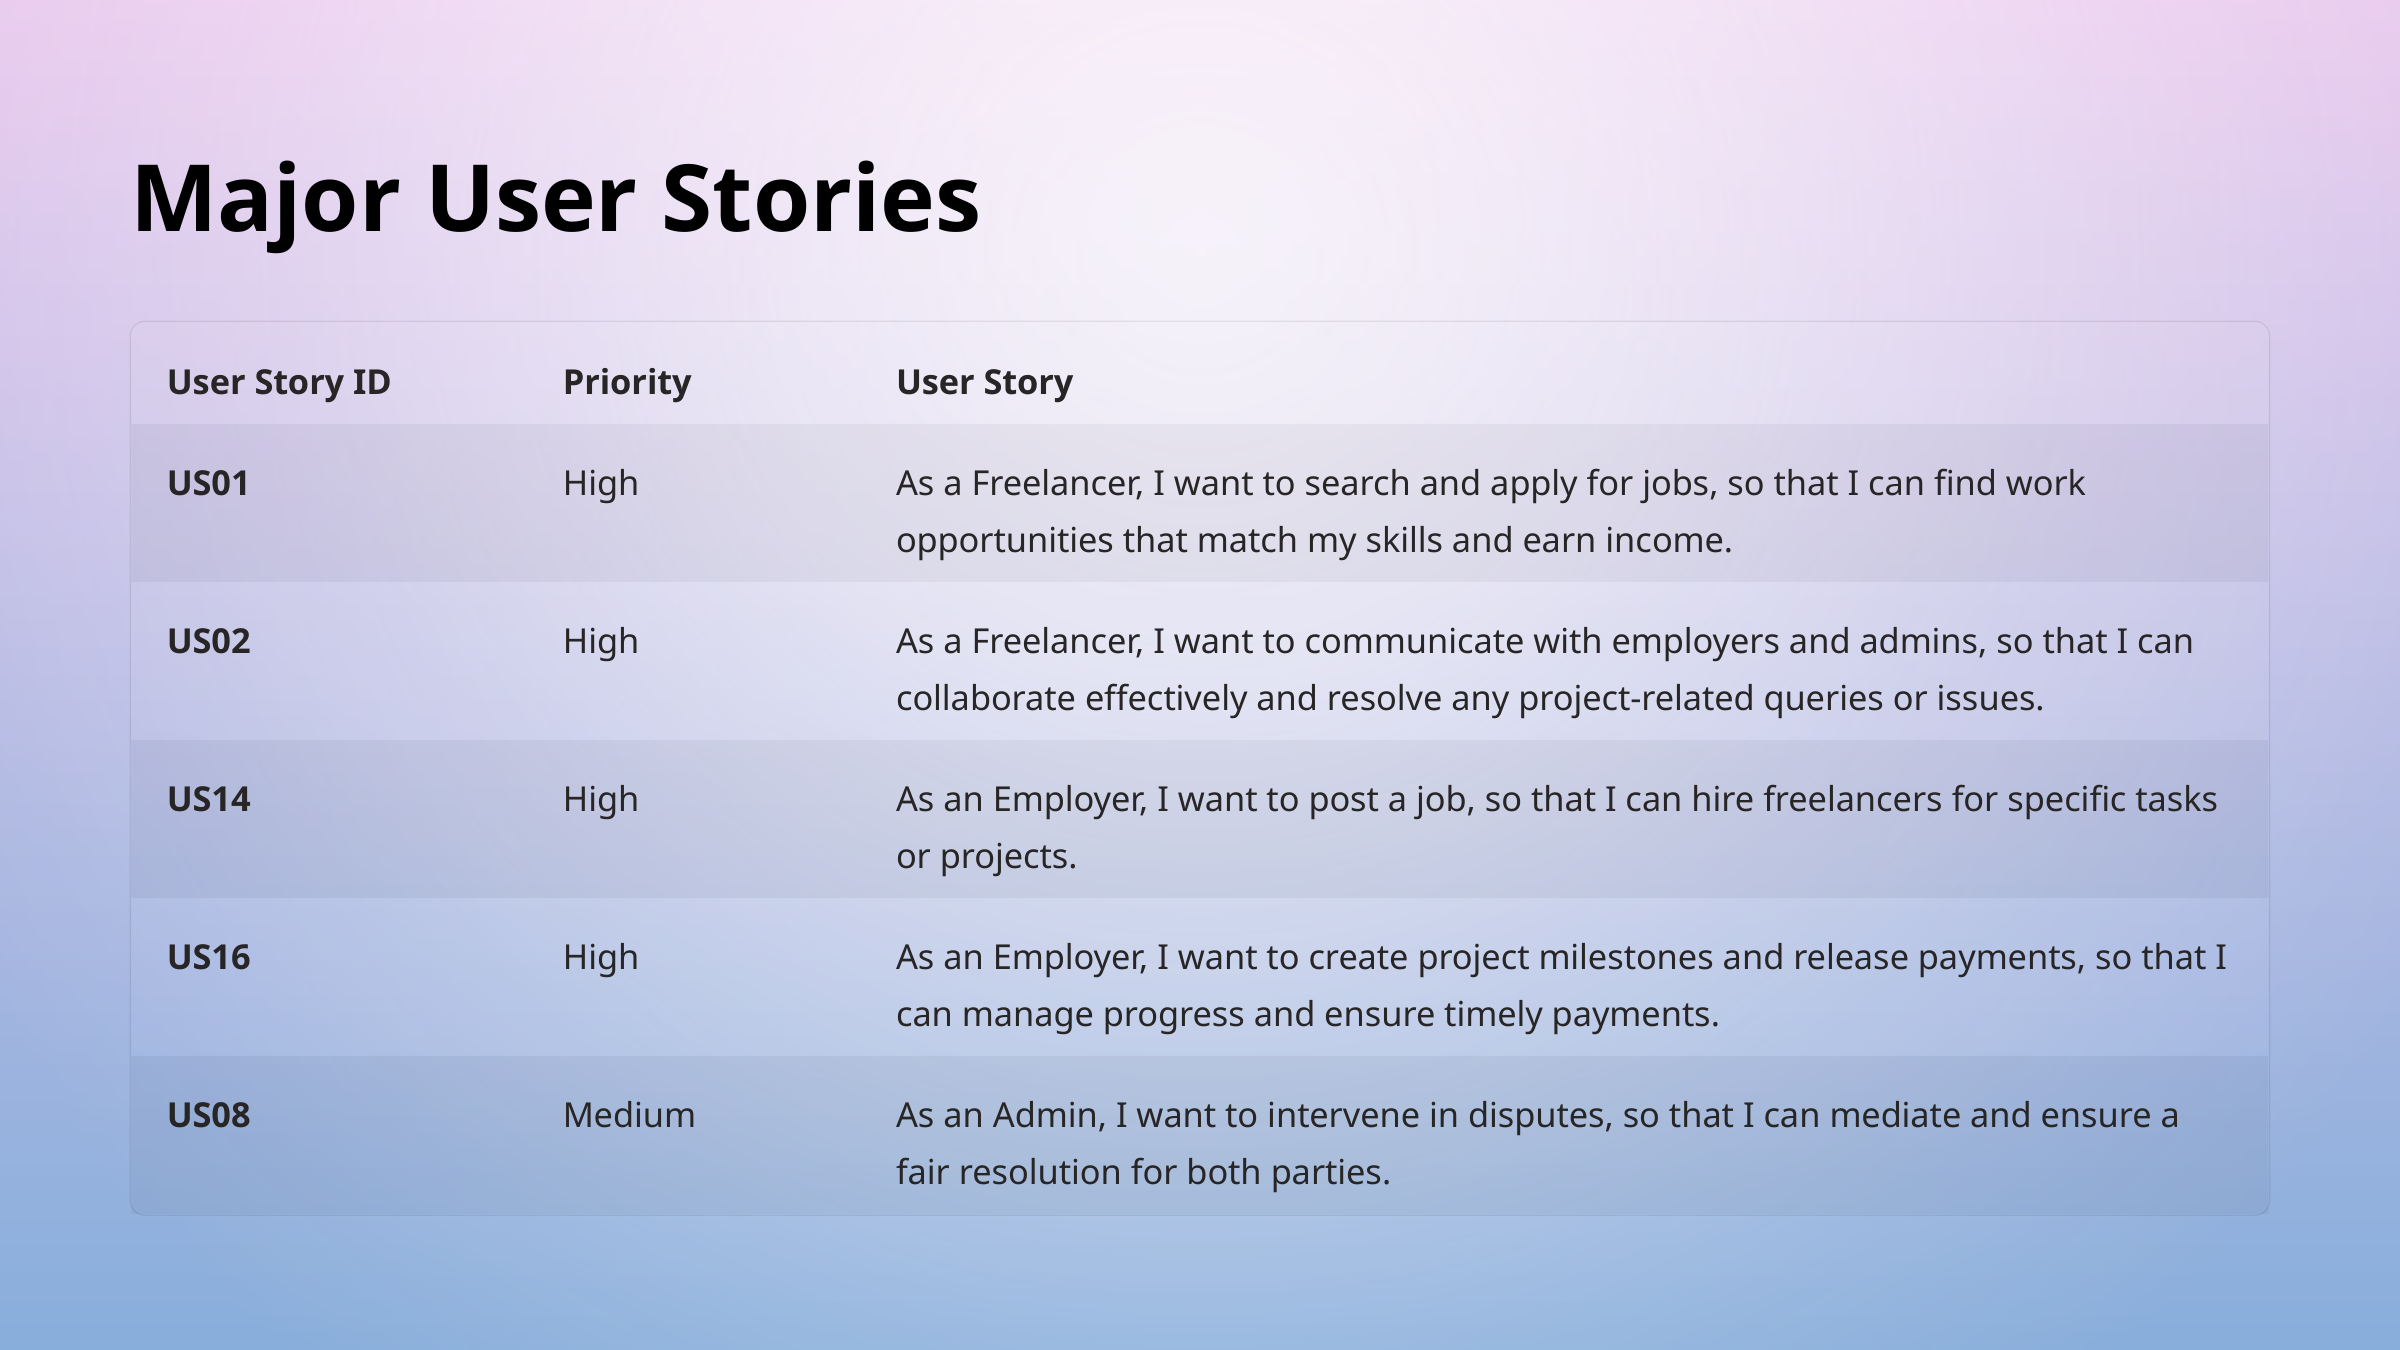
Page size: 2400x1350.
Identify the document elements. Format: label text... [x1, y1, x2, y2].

text_box US16 [166, 920, 492, 977]
text_box [131, 322, 2269, 423]
text_box High [562, 920, 825, 977]
text_box Priority [562, 344, 825, 402]
text_box As an Employer, I want to create project milestones and release payments, so that I can manage progress and ensure timely payments. [896, 920, 2234, 1034]
text_box [131, 897, 2269, 1056]
text_box As an Admin, I want to intervene in disputes, so that I can mediate and ensure a fair resolution for both parties. [896, 1078, 2234, 1192]
text_box User Story ID [166, 344, 492, 402]
text_box [131, 581, 2269, 739]
text_box High [562, 604, 825, 661]
text_box [131, 1056, 2269, 1214]
text_box US01 [166, 446, 492, 503]
text_box US14 [166, 762, 492, 819]
text_box Major User Stories [130, 134, 1058, 251]
text_box High [562, 446, 825, 503]
text_box As a Freelancer, I want to communicate with employers and admins, so that I can collaborate effectively and resolve any project-related queries or issues. [896, 604, 2234, 718]
text_box [131, 423, 2269, 581]
text_box User Story [896, 344, 2234, 402]
text_box Medium [562, 1078, 825, 1135]
text_box [131, 739, 2269, 897]
text_box As an Employer, I want to post a job, so that I can hire freelancers for specific tasks or projects. [896, 762, 2234, 876]
text_box High [562, 762, 825, 819]
text_box As a Freelancer, I want to search and apply for jobs, so that I can find work opportunities that match my skills and earn income. [896, 446, 2234, 560]
text_box US08 [166, 1078, 492, 1135]
text_box US02 [166, 604, 492, 661]
text_box Non-Functional Requirements [0, 0, 2400, 749]
